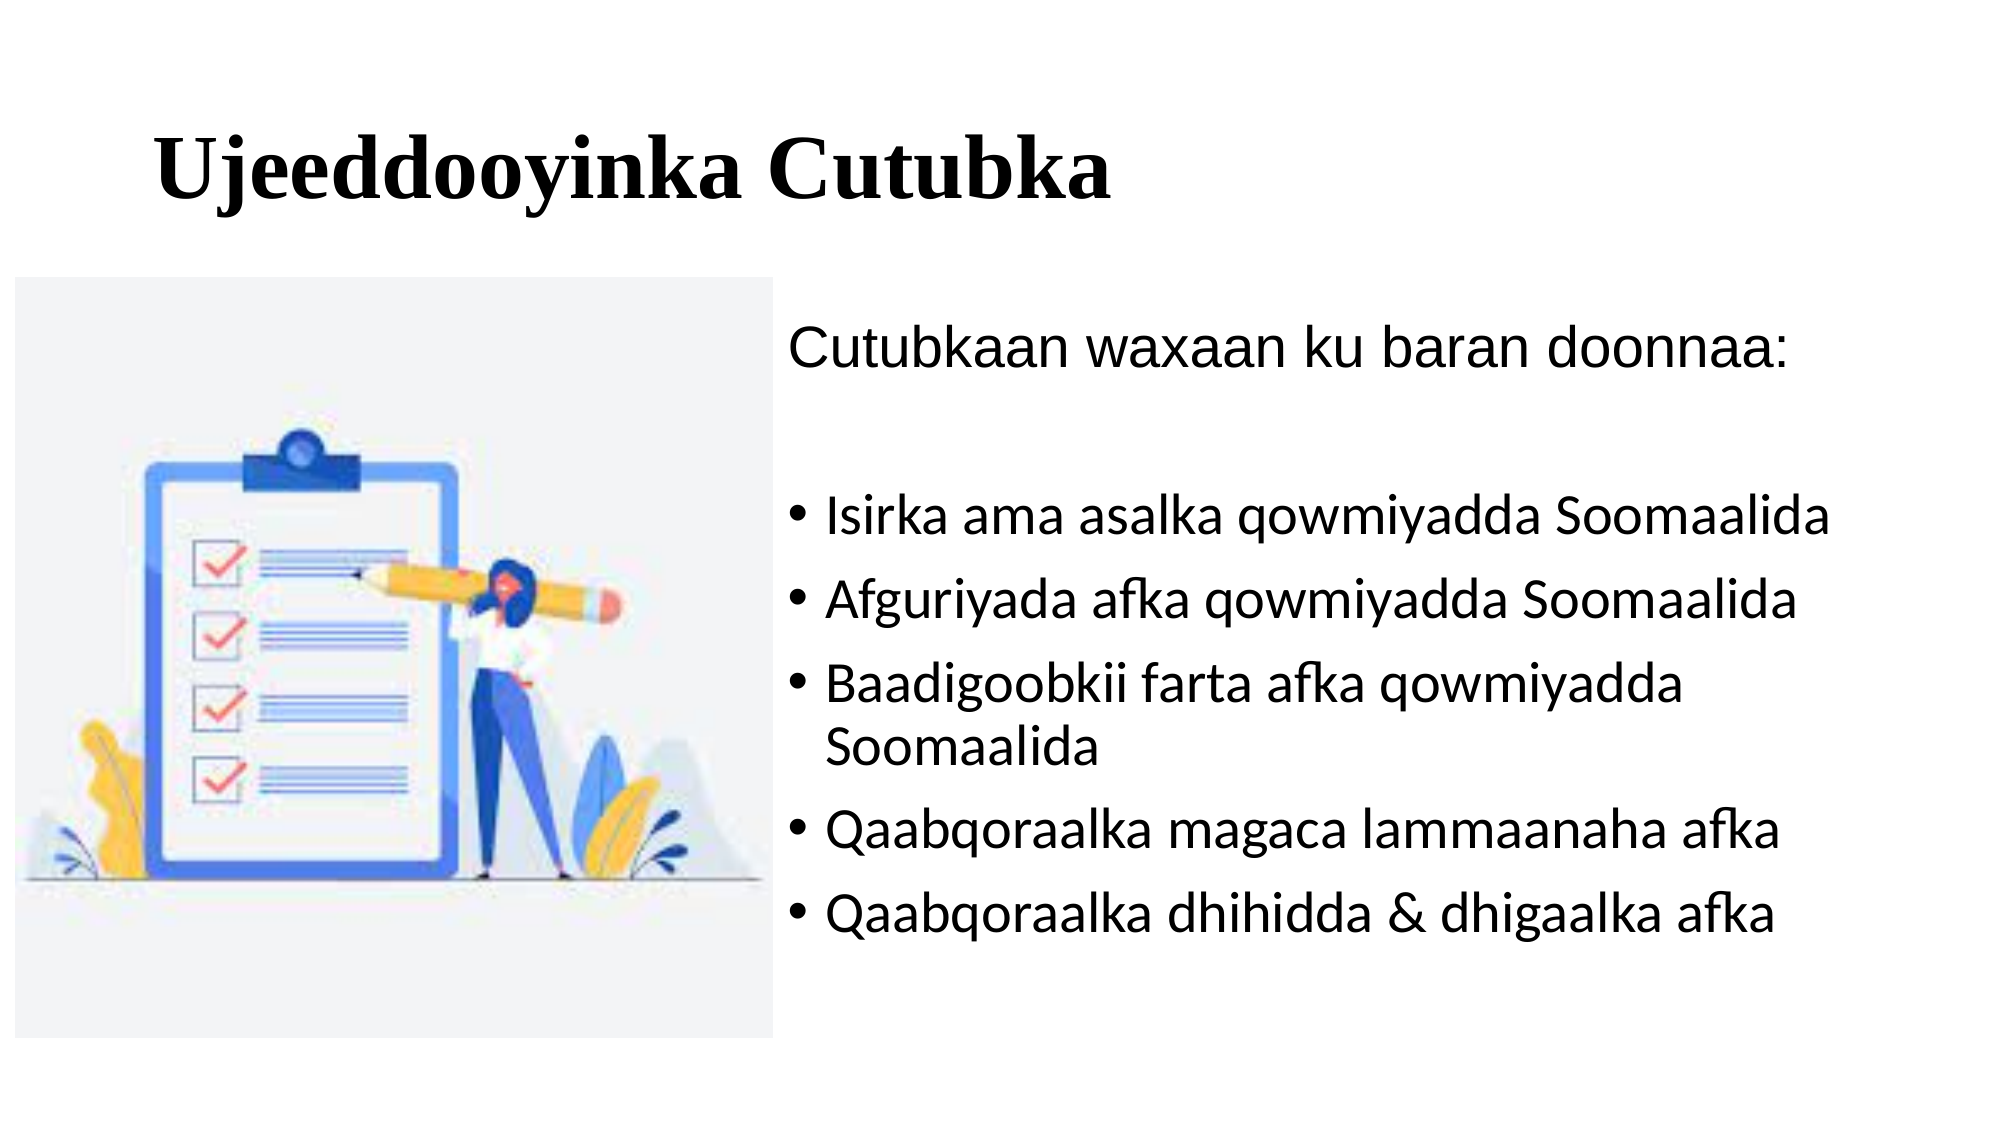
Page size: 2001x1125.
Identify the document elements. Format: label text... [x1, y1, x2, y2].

picture [15, 277, 773, 1038]
list Cutubkaan waxaan ku baran doonnaa: Isirka ama asalka qowmiyadda Soomaalida Afguriyada afka qowmiyadda Soomaalida Baadigoobkii farta afka qowmiyadda Soomaalida Qaabqoraalka magaca lammaanaha afka Qaabqoraalka dhihidda & dhigaalka afka [773, 309, 1917, 1024]
title Ujeeddooyinka Cutubka [137, 59, 1863, 278]
